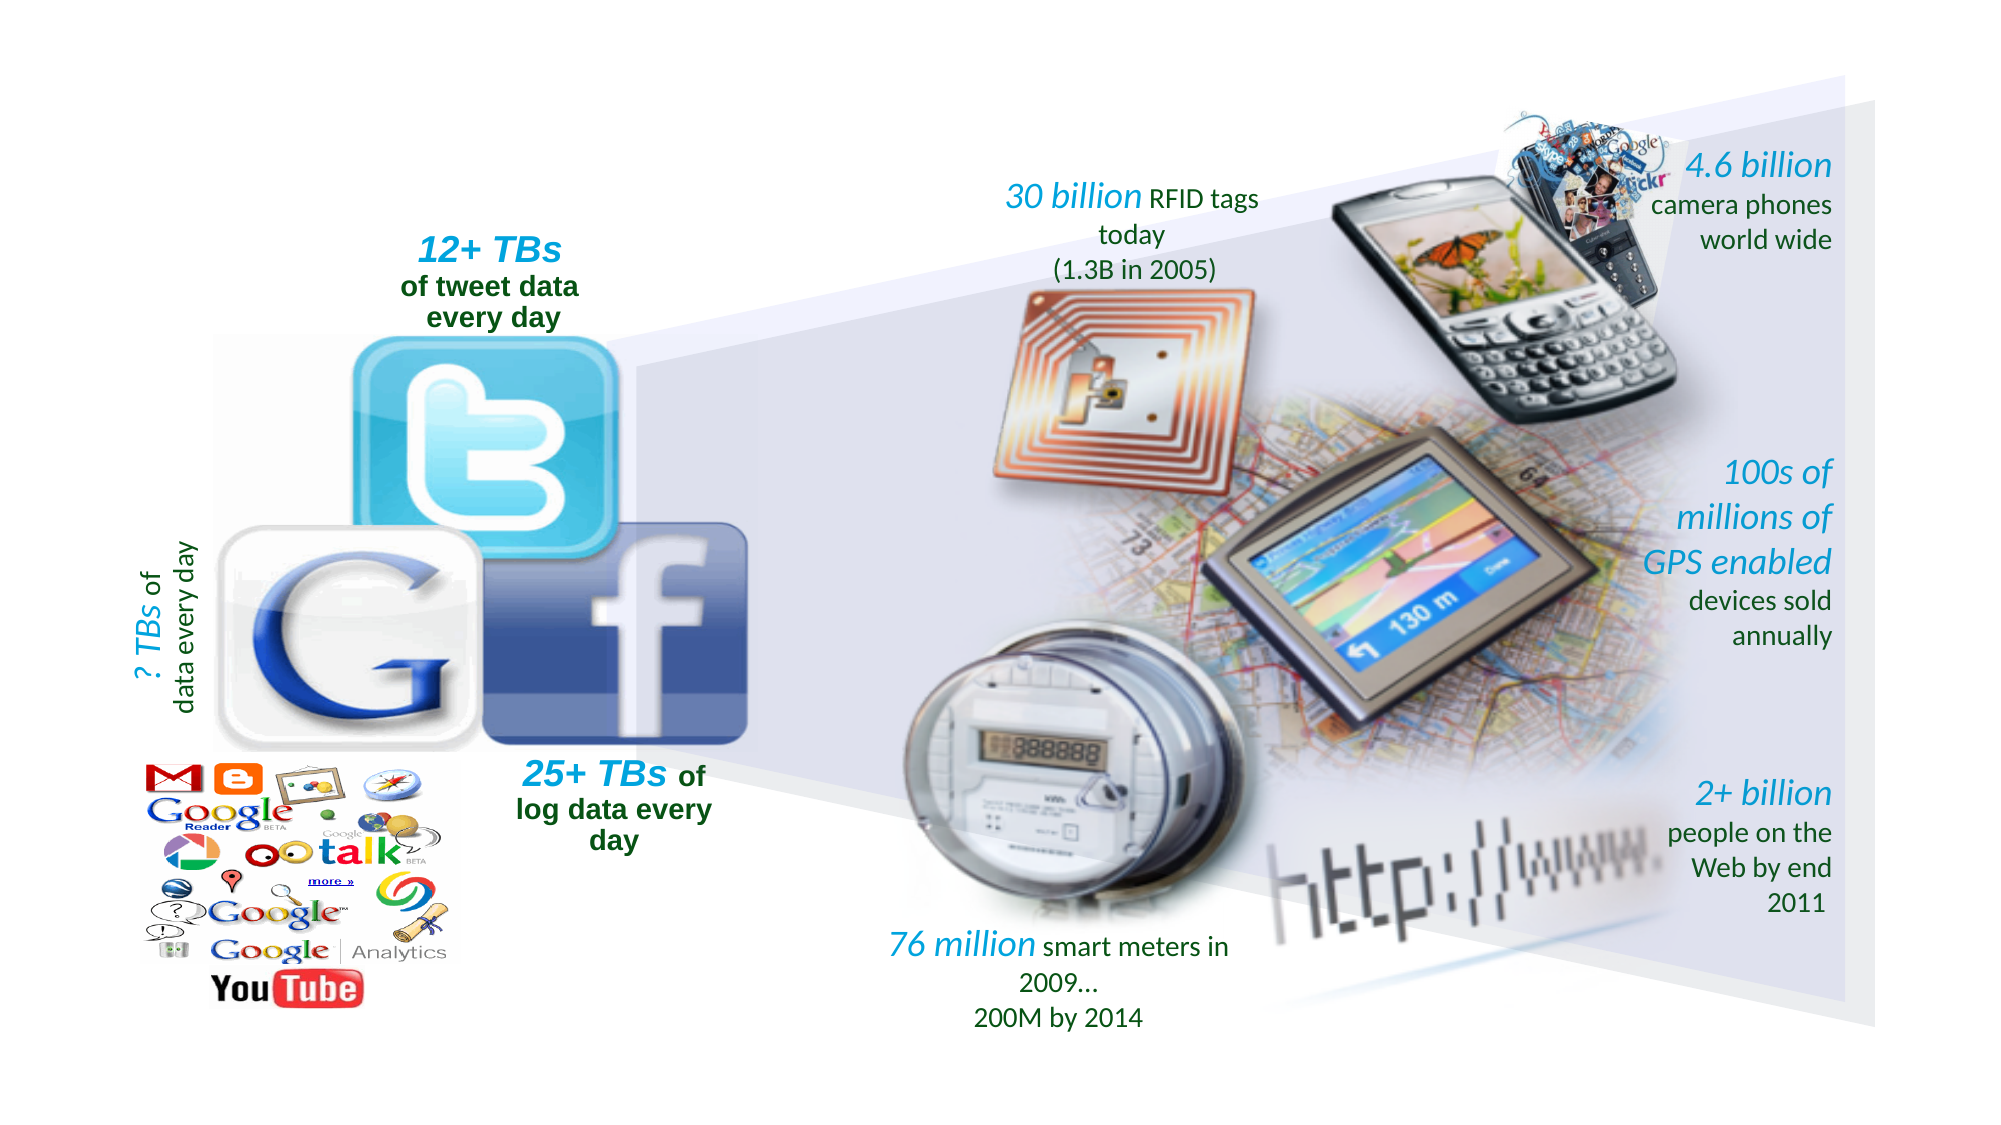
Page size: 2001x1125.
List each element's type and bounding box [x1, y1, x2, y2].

text_box [120, 74, 1875, 1074]
